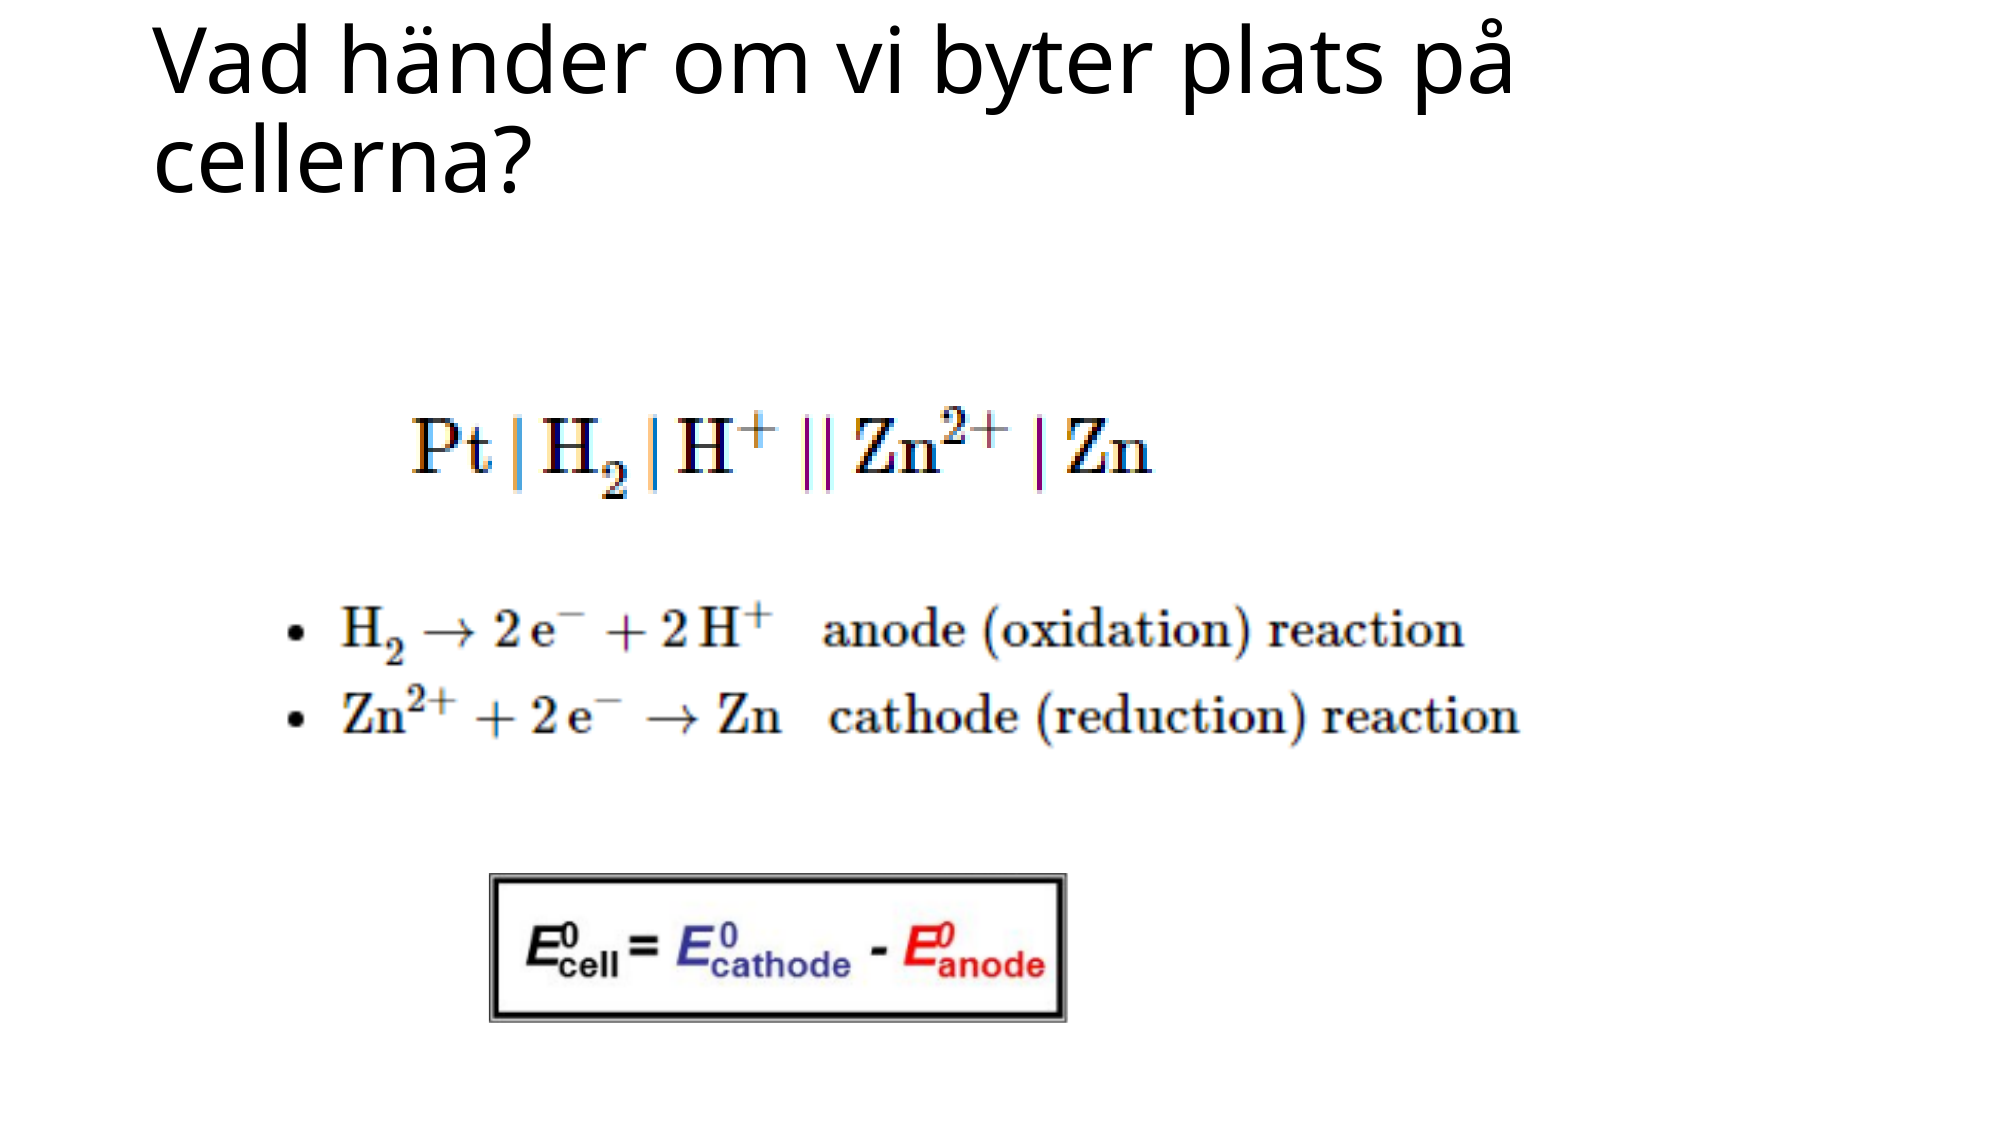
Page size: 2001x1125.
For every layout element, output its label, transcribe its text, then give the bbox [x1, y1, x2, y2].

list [282, 357, 1287, 585]
title Vad händer om vi byter plats på cellerna? [137, 59, 1863, 278]
picture [240, 585, 1659, 755]
picture [488, 873, 1069, 1023]
